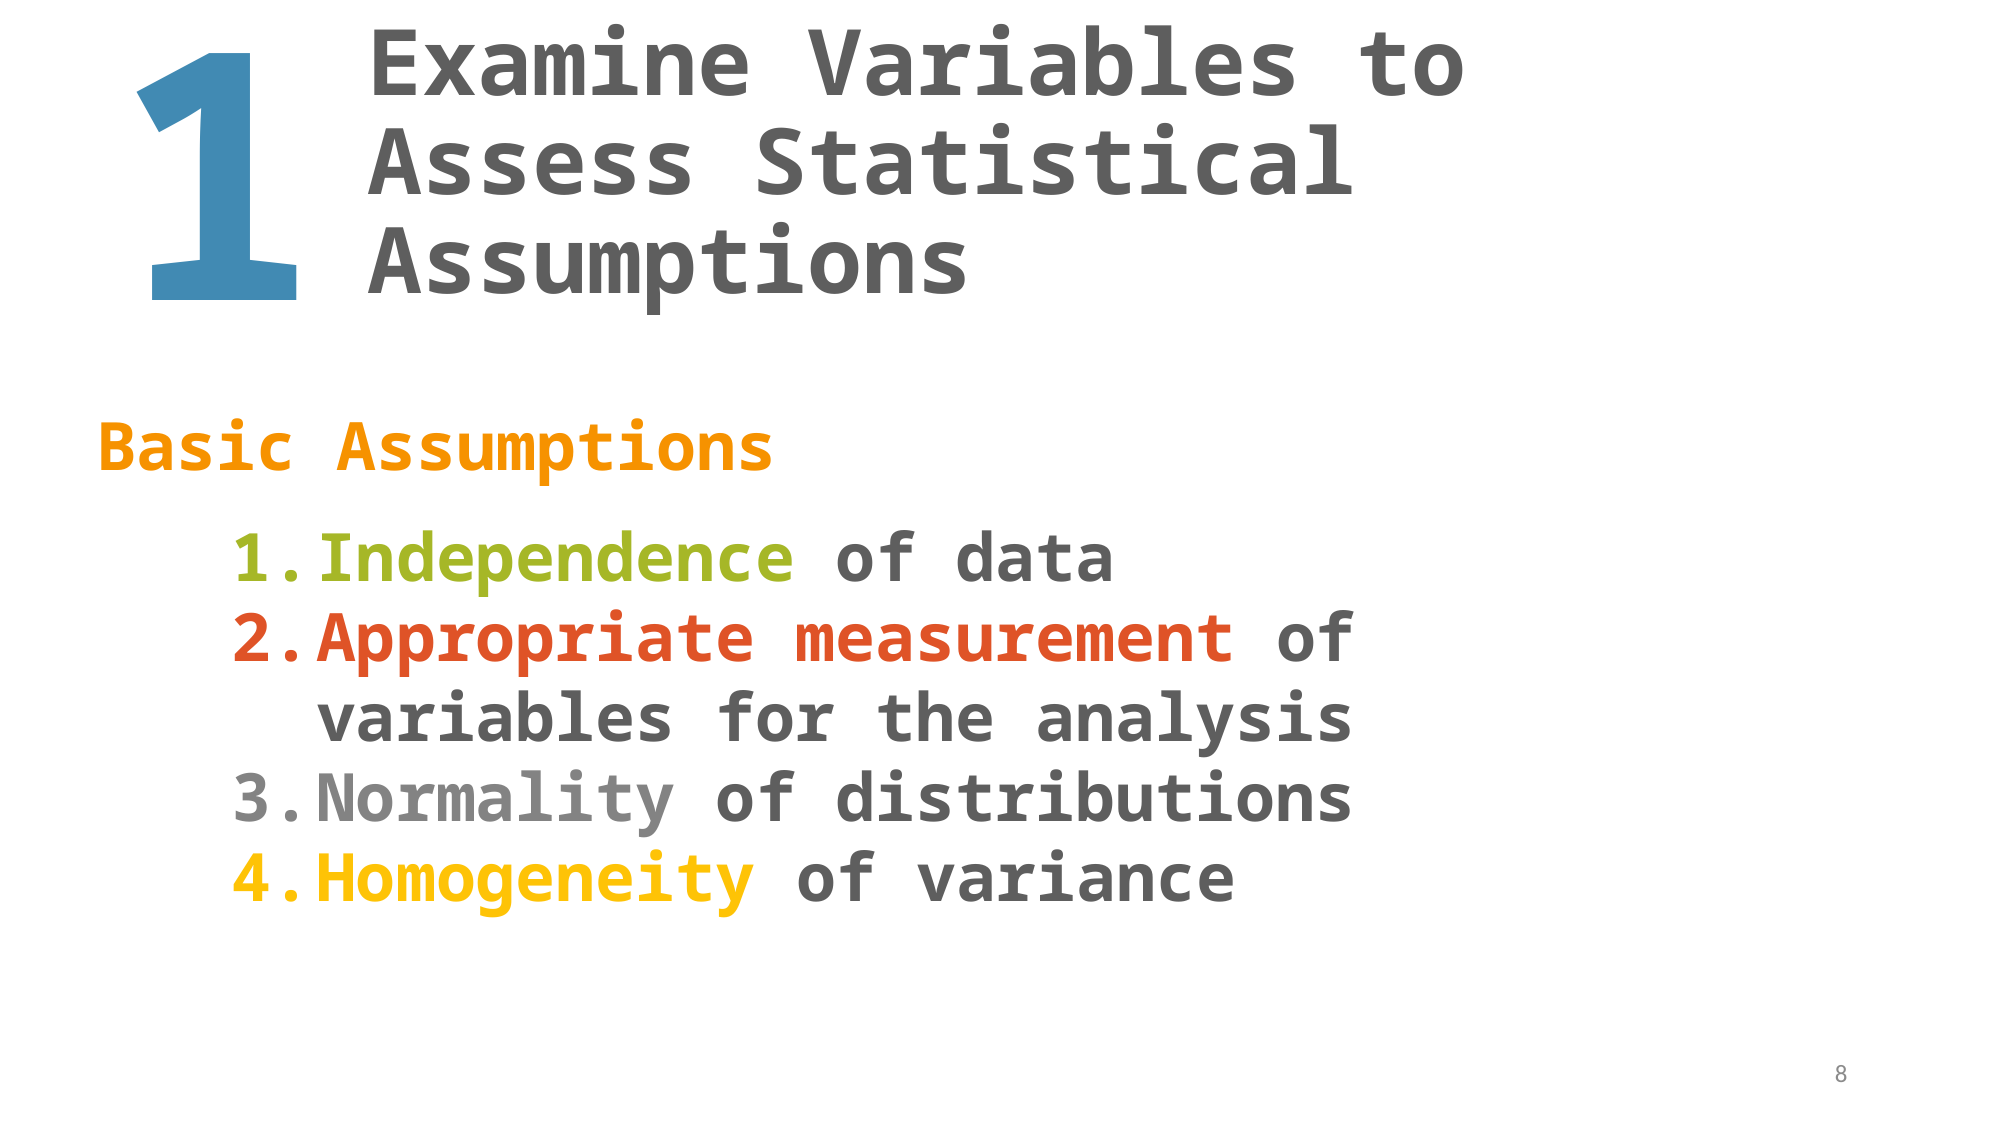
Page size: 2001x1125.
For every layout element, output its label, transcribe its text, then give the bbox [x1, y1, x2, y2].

text_box Independence of data Appropriate measurement of variables for the analysis Normality of distributions Homogeneity of variance [216, 507, 1678, 923]
title Examine Variables to Assess Statistical Assumptions [352, 55, 1836, 274]
text_box 1 [98, 0, 336, 378]
text_box Basic Assumptions [81, 396, 791, 492]
slide_number 8 [1412, 1042, 1863, 1103]
